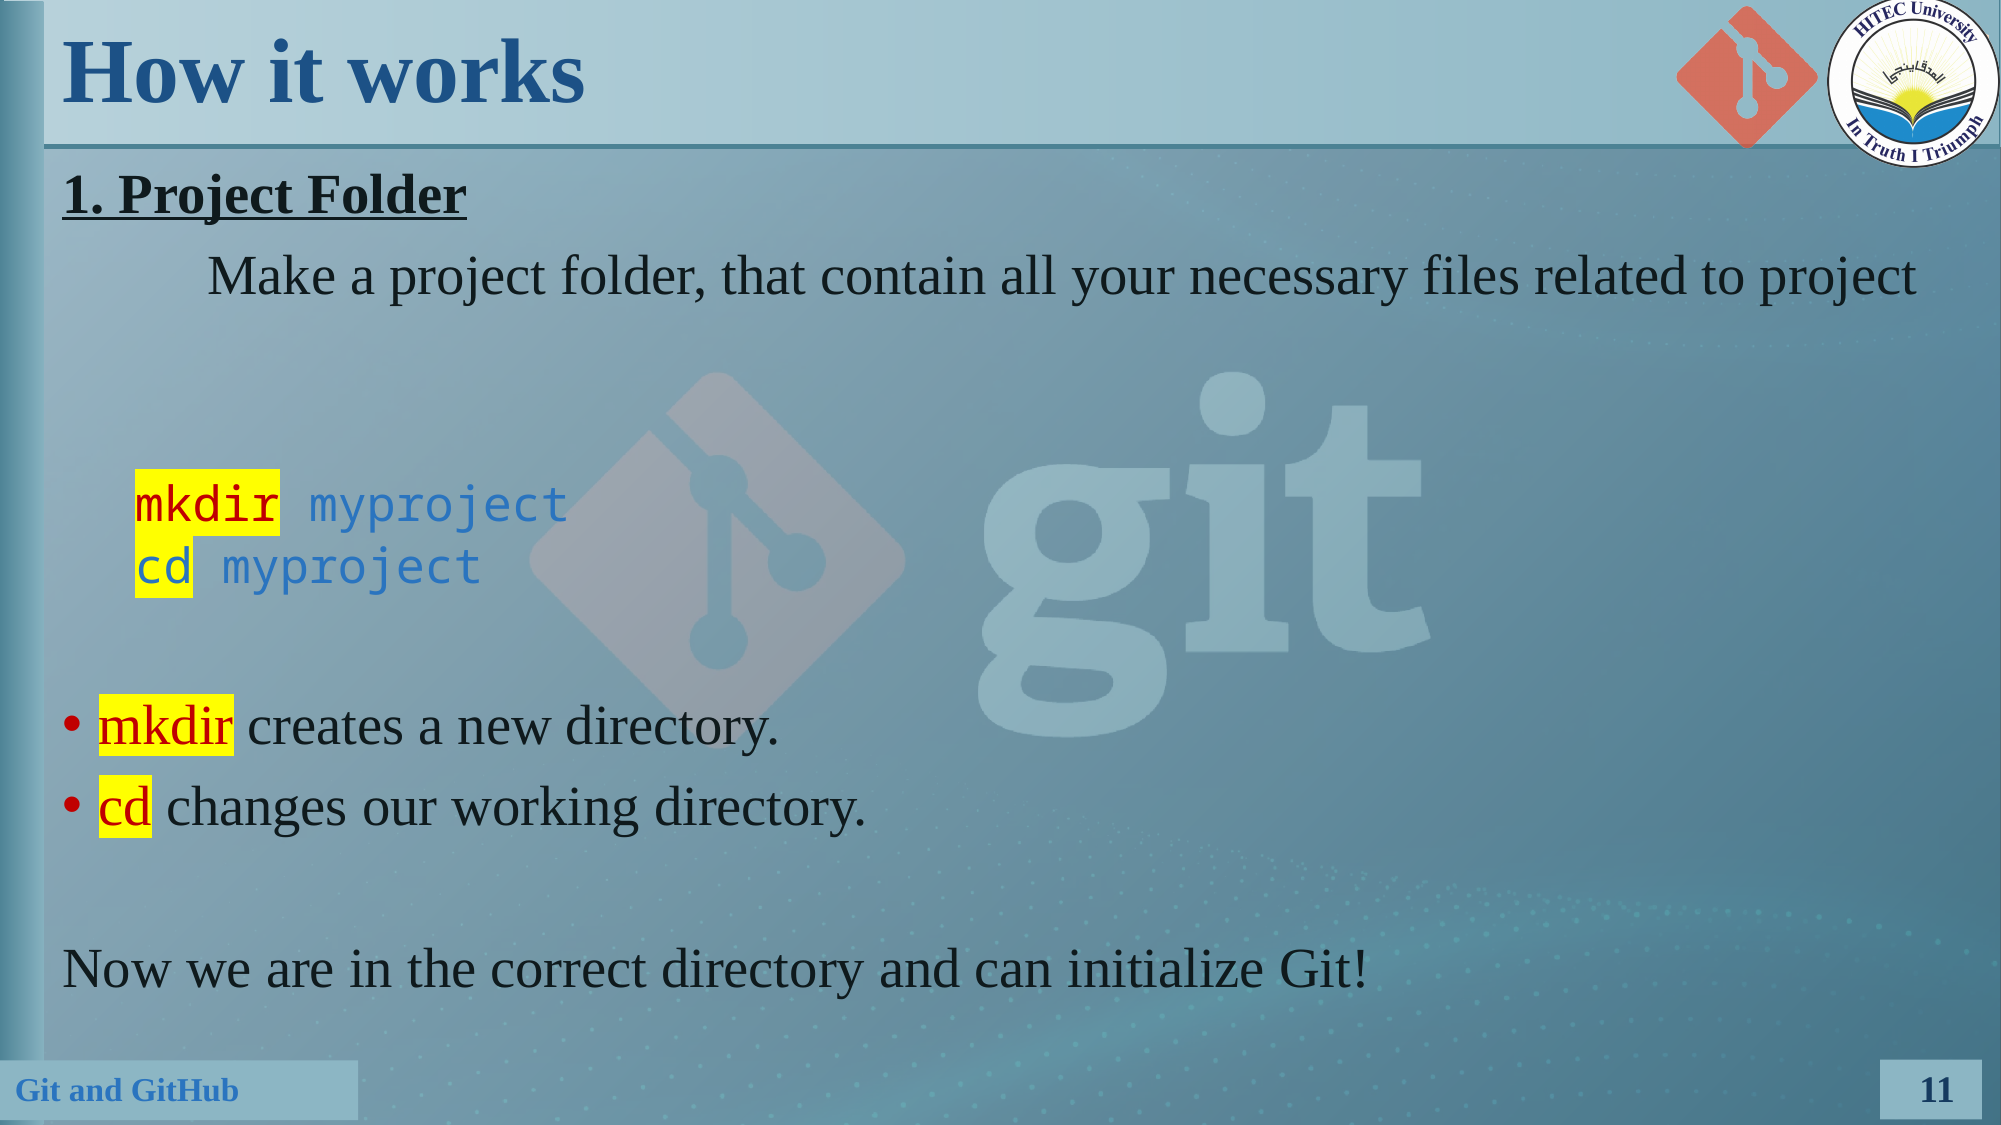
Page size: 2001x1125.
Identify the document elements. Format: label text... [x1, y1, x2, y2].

slide_number 11 [1692, 1057, 1970, 1118]
title How it works [47, 5, 1915, 141]
picture [1827, 0, 2000, 168]
list 1. Project Folder Make a project folder, that contain all your necessary files related to project mkdir myproject cd myproject mkdir creates a new directory. cd changes our working directory. Now we are in the correct directory and can initialize Git! [47, 157, 1975, 1057]
